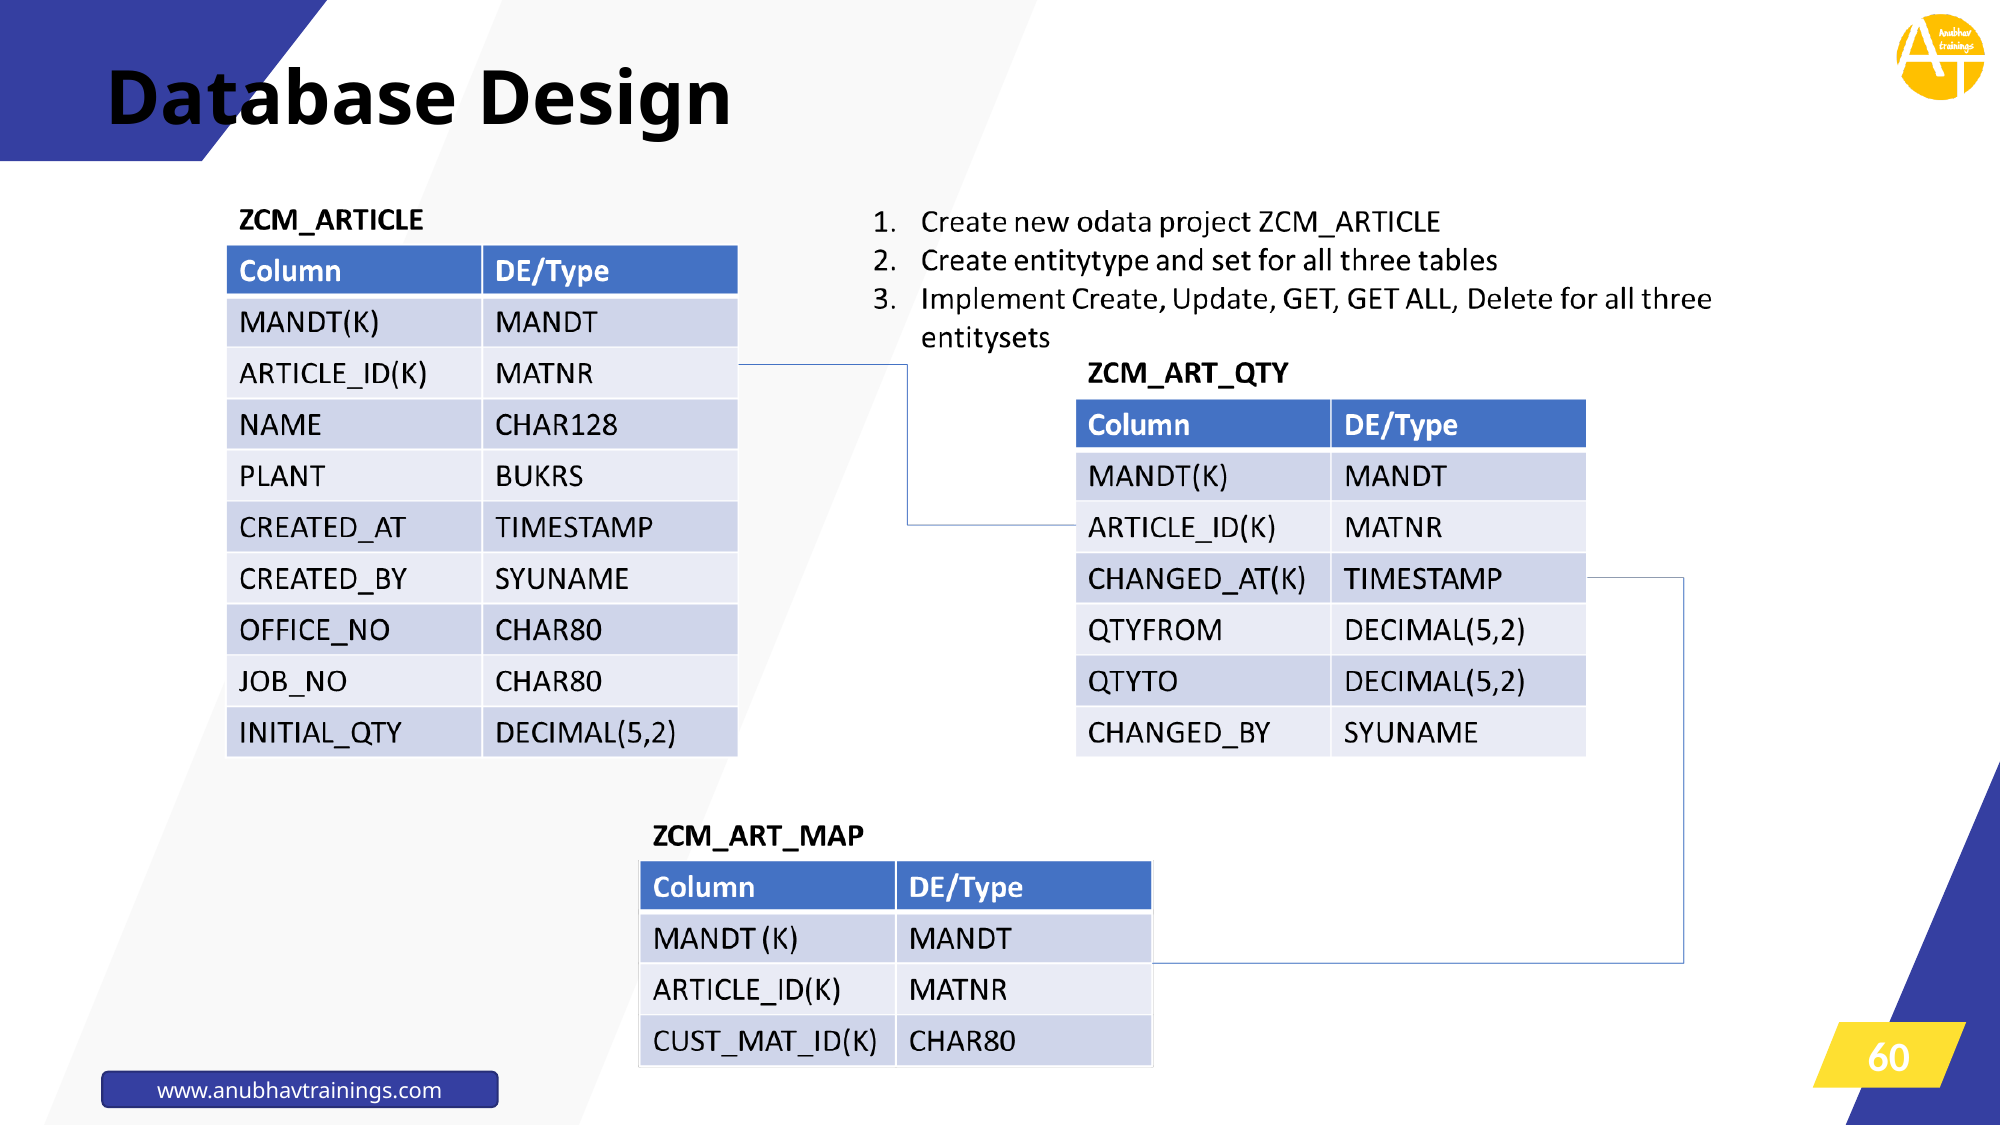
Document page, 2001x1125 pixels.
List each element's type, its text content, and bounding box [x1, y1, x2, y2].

title Database Design [90, 31, 1848, 148]
text_box [0, 0, 329, 163]
picture [218, 187, 1822, 1079]
picture [1888, 8, 1989, 107]
slide_number 60 [1847, 1024, 1931, 1086]
text_box www.anubhavtrainings.com [101, 1070, 499, 1109]
